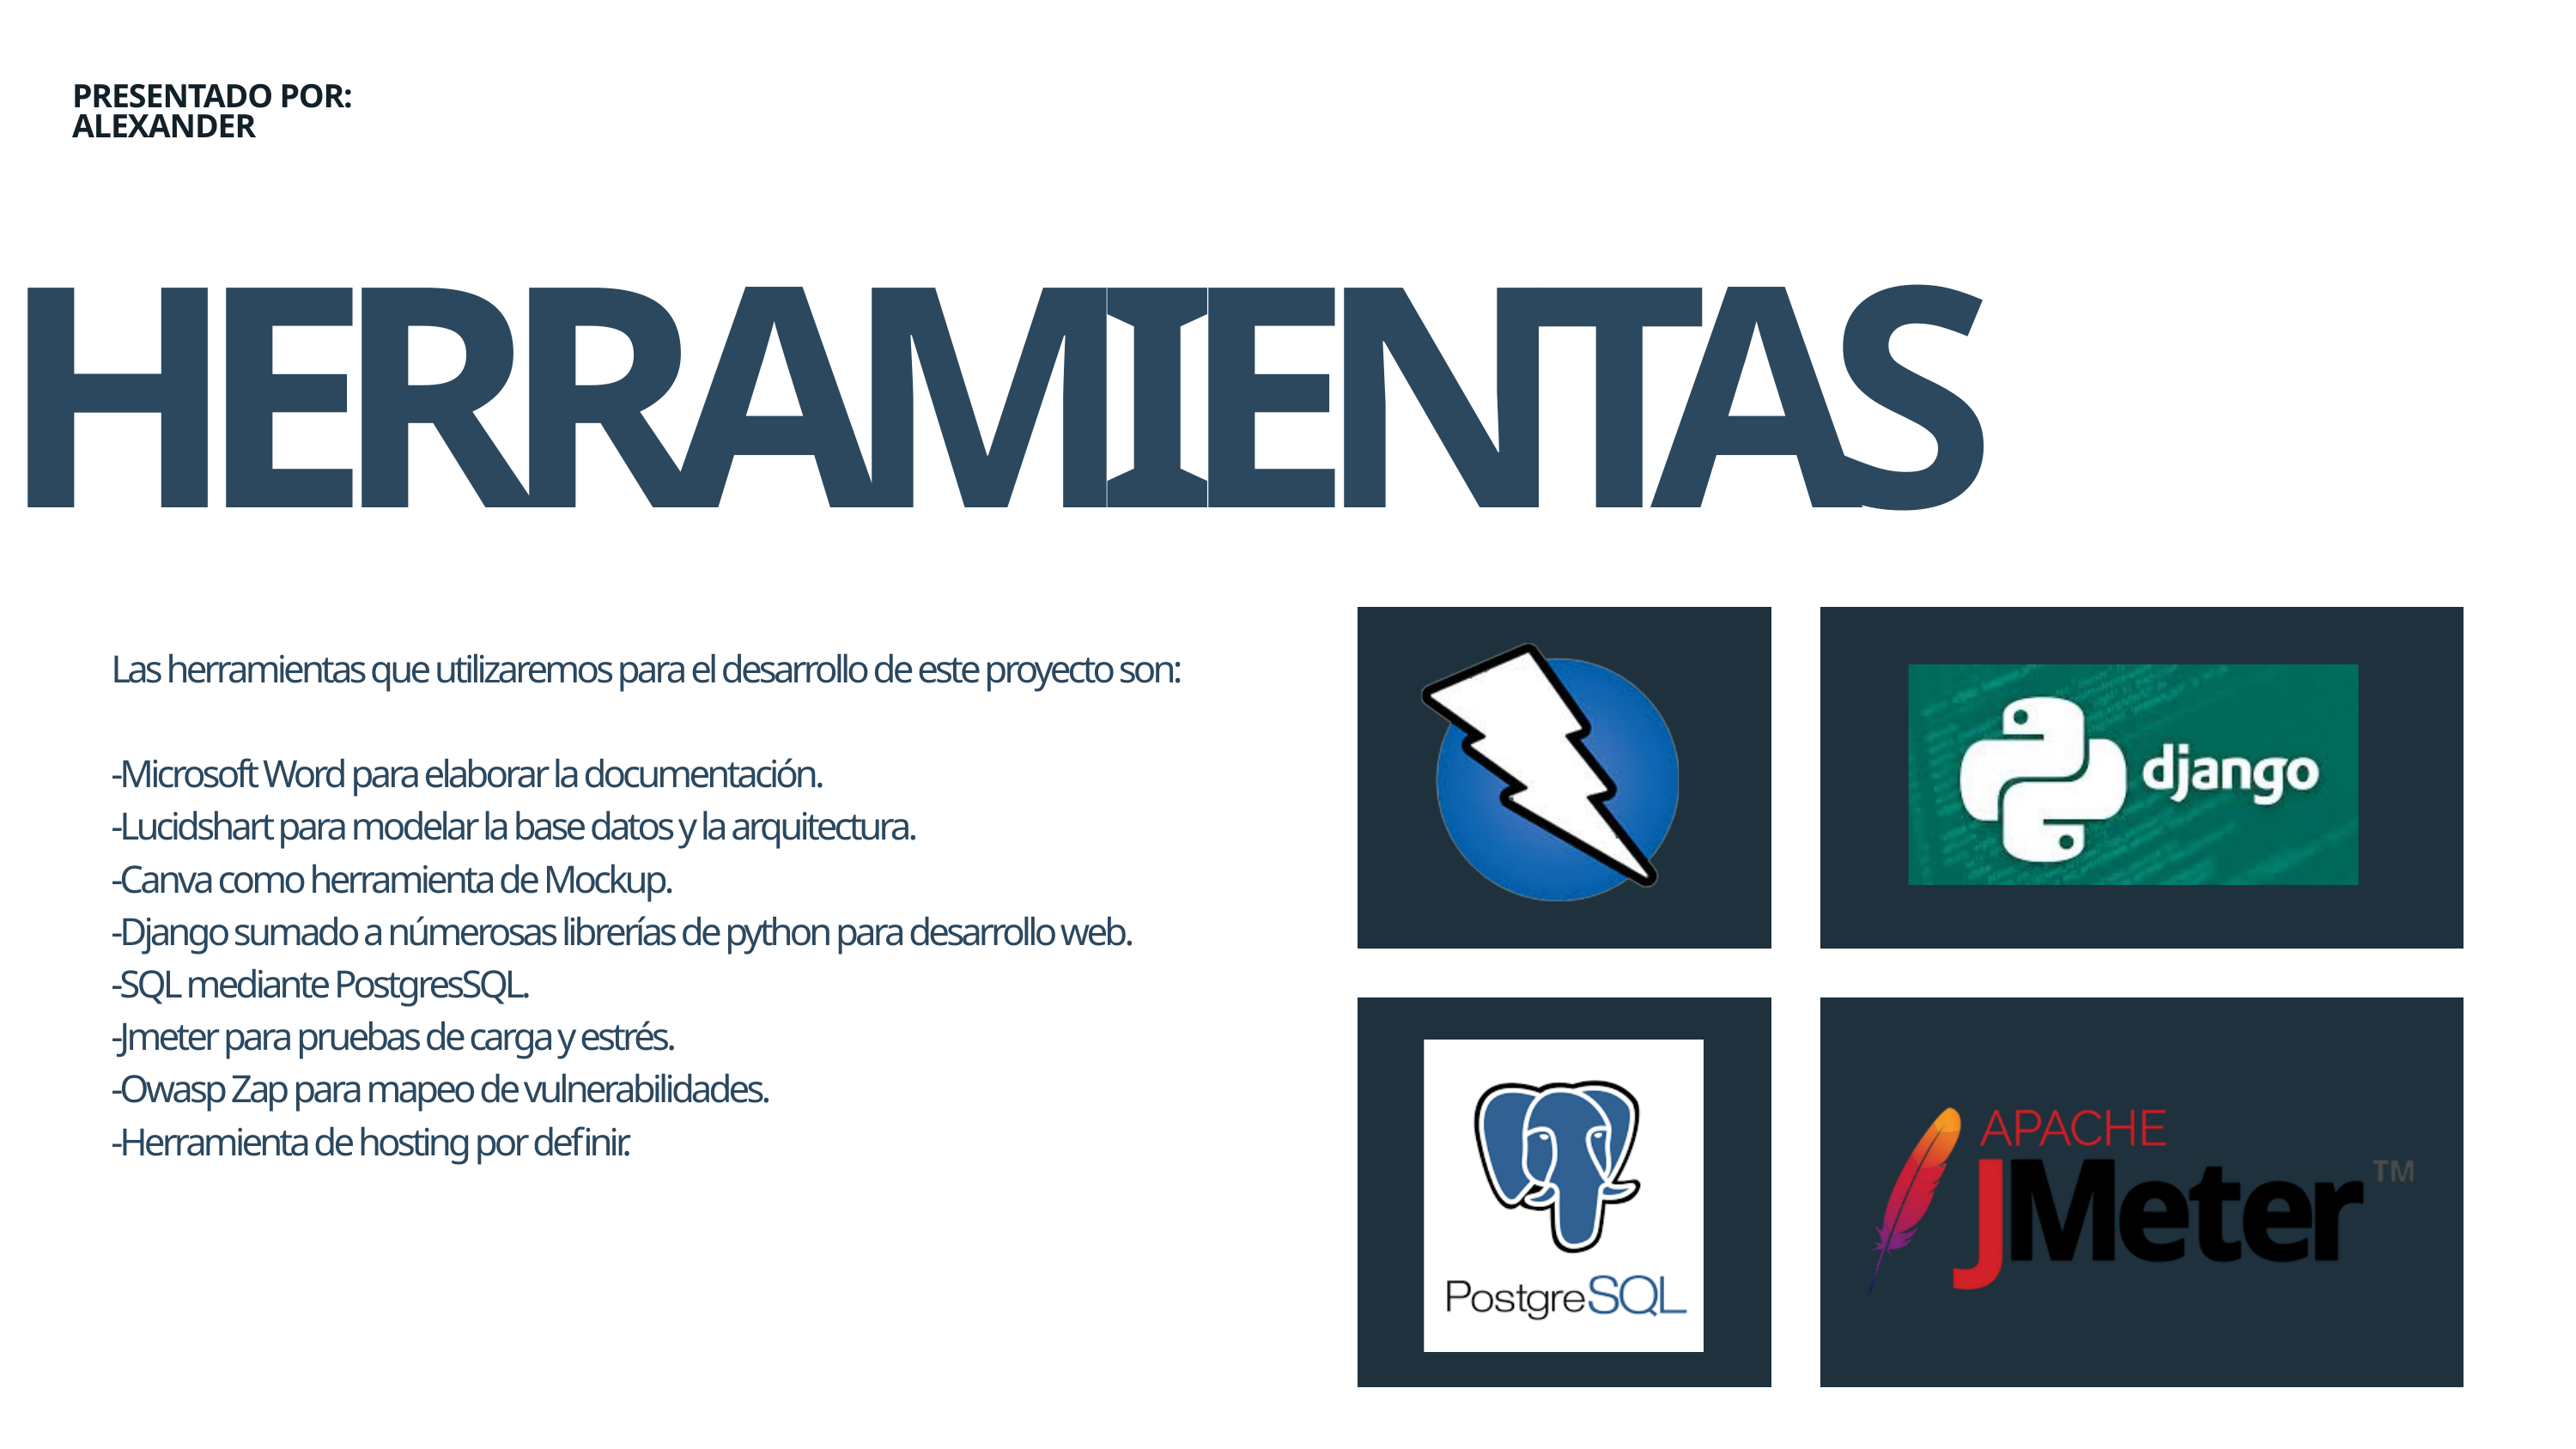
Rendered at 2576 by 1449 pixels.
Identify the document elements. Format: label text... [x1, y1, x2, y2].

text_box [1357, 606, 2464, 947]
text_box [1277, 1060, 2315, 1110]
text_box PRESENTADO POR: ALEXANDER [72, 83, 427, 144]
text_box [1287, 948, 2476, 997]
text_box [1357, 1004, 2464, 1388]
text_box Las herramientas que utilizaremos para el desarrollo de este proyecto son: -Microsoft Word para elaborar la documentación. -Lucidshart para modelar la base datos y la arquitectura. -Canva como herramienta de Mockup. -Django sumado a númerosas librerías de python para desarrollo web. -SQL mediante PostgresSQL. -Jmeter para pruebas de carga y estrés. -Owasp Zap para mapeo de vulnerabilidades. -Herramienta de hosting por definir. [111, 637, 1308, 1163]
text_box HERRAMIENTAS [0, 326, 2071, 570]
